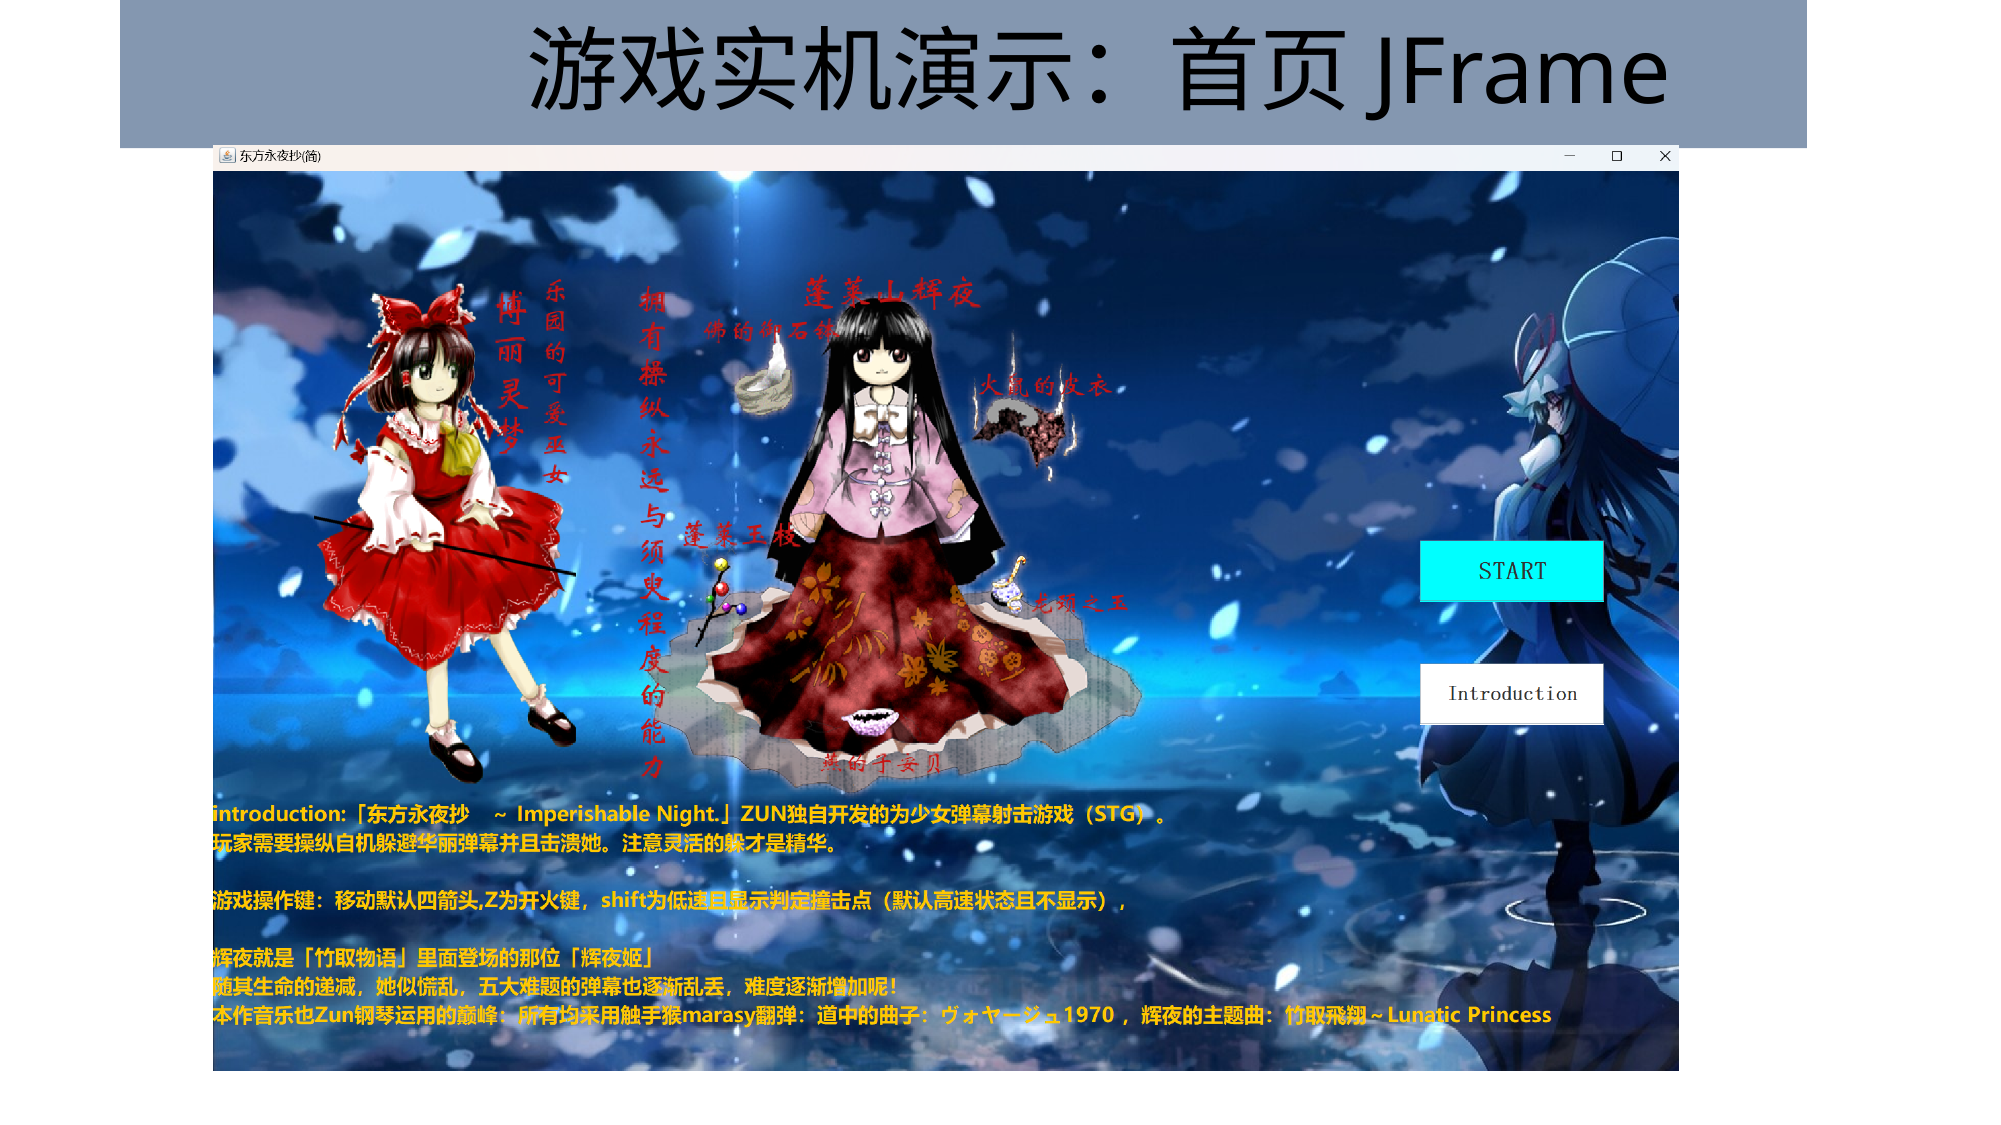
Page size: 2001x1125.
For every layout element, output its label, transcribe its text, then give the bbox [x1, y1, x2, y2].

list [213, 145, 1680, 1071]
title 游戏实机演示：首页JFrame [120, 0, 1807, 149]
